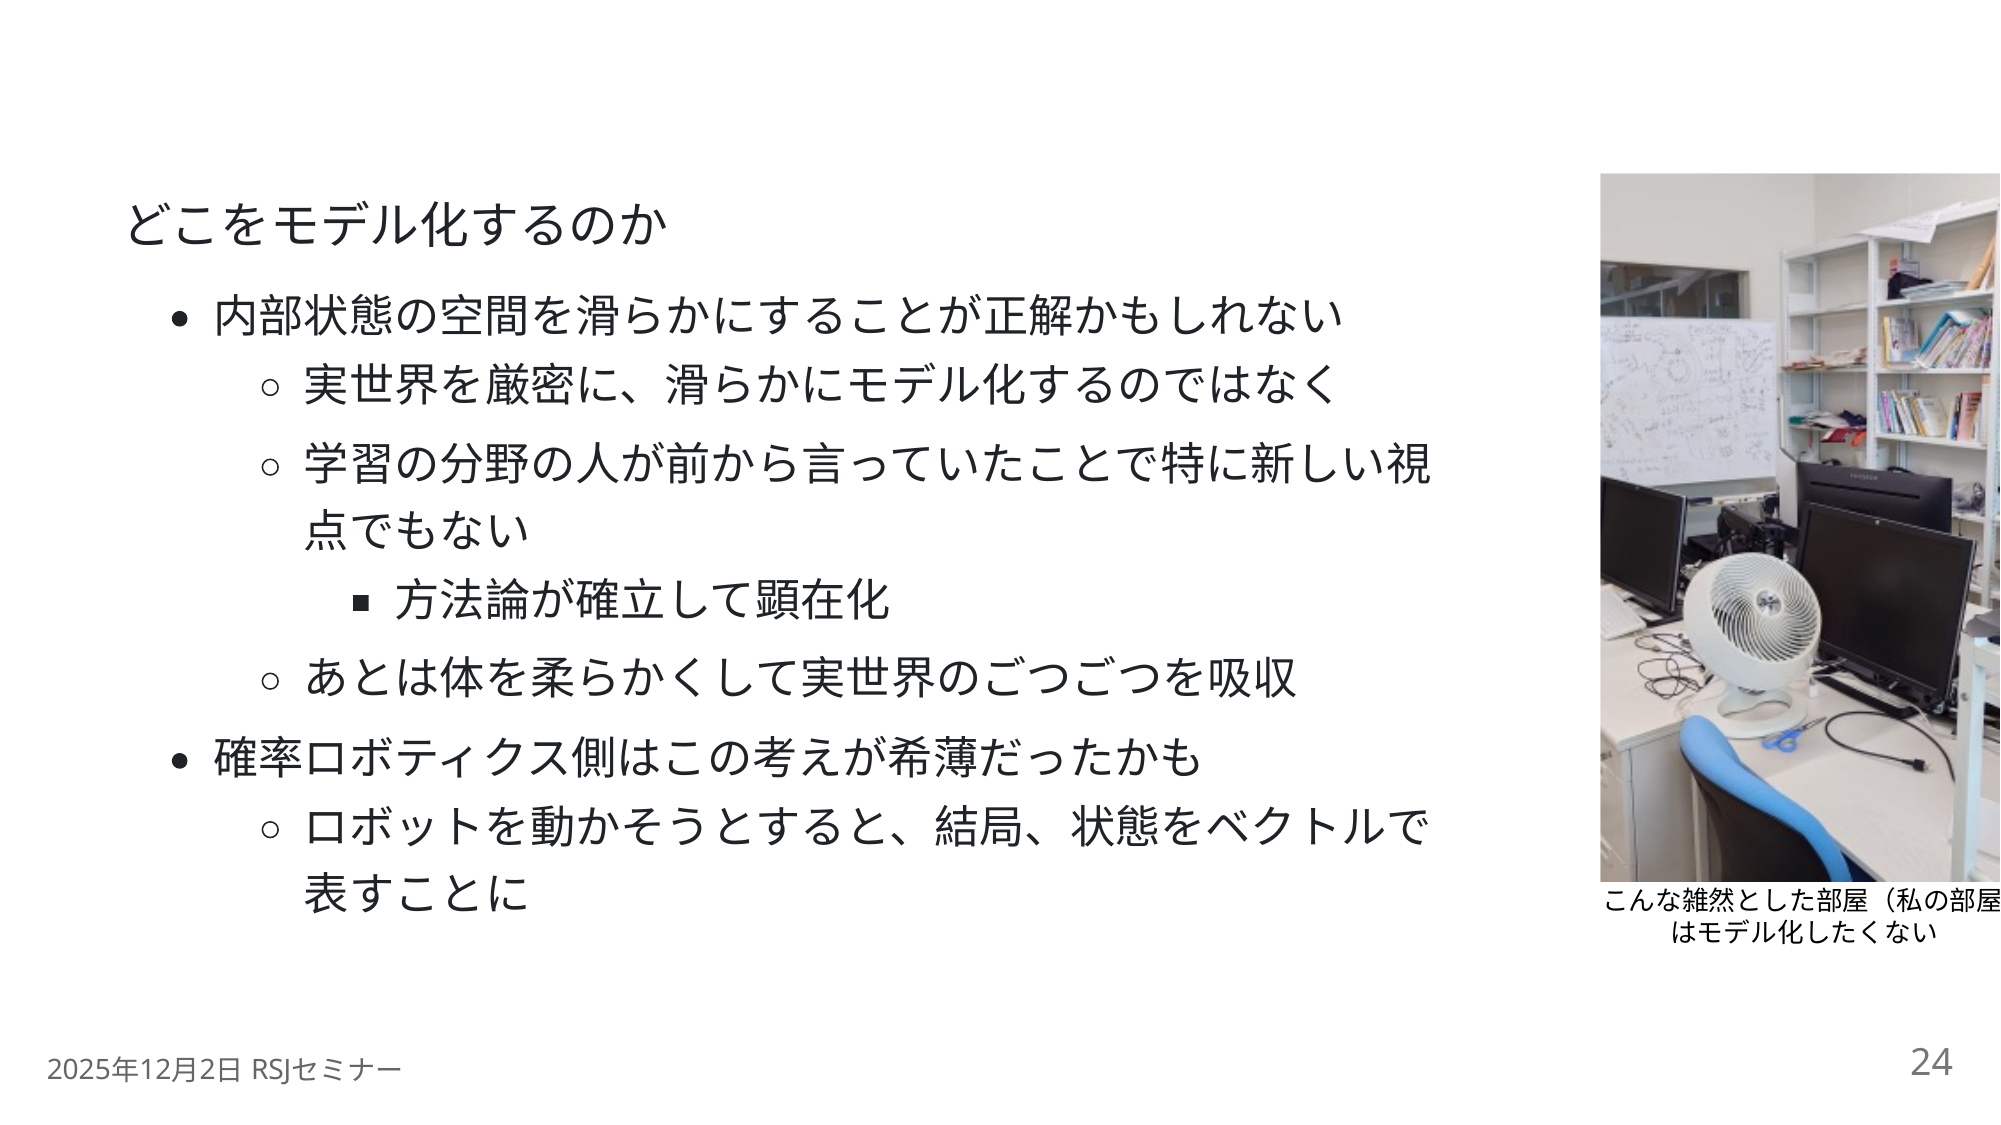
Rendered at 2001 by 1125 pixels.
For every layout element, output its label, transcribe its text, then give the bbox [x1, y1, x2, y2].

text_box [262, 459, 279, 475]
picture [1599, 172, 2000, 882]
text_box [171, 310, 188, 327]
text_box [262, 821, 279, 838]
text_box 実世界を厳密に、滑らかにモデル化するのではなく [303, 355, 1345, 416]
text_box あとは体を柔らかくして実世界のごつごつを吸収 [303, 649, 1300, 709]
text_box RSJ [243, 1051, 292, 1090]
text_box [262, 673, 279, 690]
text_box 表すことに [303, 865, 531, 925]
text_box 日 [215, 1051, 243, 1089]
text_box 確率ロボティクス側はこの考えが希薄だったかも [213, 729, 1209, 789]
text_box こんな雑然とした部屋（私の部屋） [1602, 884, 2000, 920]
text_box [353, 595, 369, 611]
text_box 2 [199, 1051, 228, 1090]
text_box セミナー [291, 1051, 404, 1089]
text_box はモデル化したくない [1670, 916, 1938, 952]
text_box 学習の分野の人が前から言っていたことで特に新しい視 [303, 435, 1436, 495]
text_box 2025 [46, 1051, 111, 1090]
text_box [171, 753, 188, 769]
text_box どこをモデル化するのか [122, 193, 670, 259]
text_box [0, 0, 2000, 1125]
text_box ロボットを動かそうとすると、結局、状態をベクトルで [303, 798, 1436, 858]
text_box 方法論が確立して顕在化 [394, 571, 893, 631]
text_box 24 [1910, 1038, 1953, 1090]
text_box 年 [111, 1051, 139, 1089]
text_box 点でもない [303, 502, 531, 562]
text_box 12 [139, 1051, 172, 1090]
text_box [262, 379, 279, 396]
text_box 月 [171, 1051, 199, 1089]
text_box 内部状態の空間を滑らかにすることが正解かもしれない [213, 287, 1345, 347]
